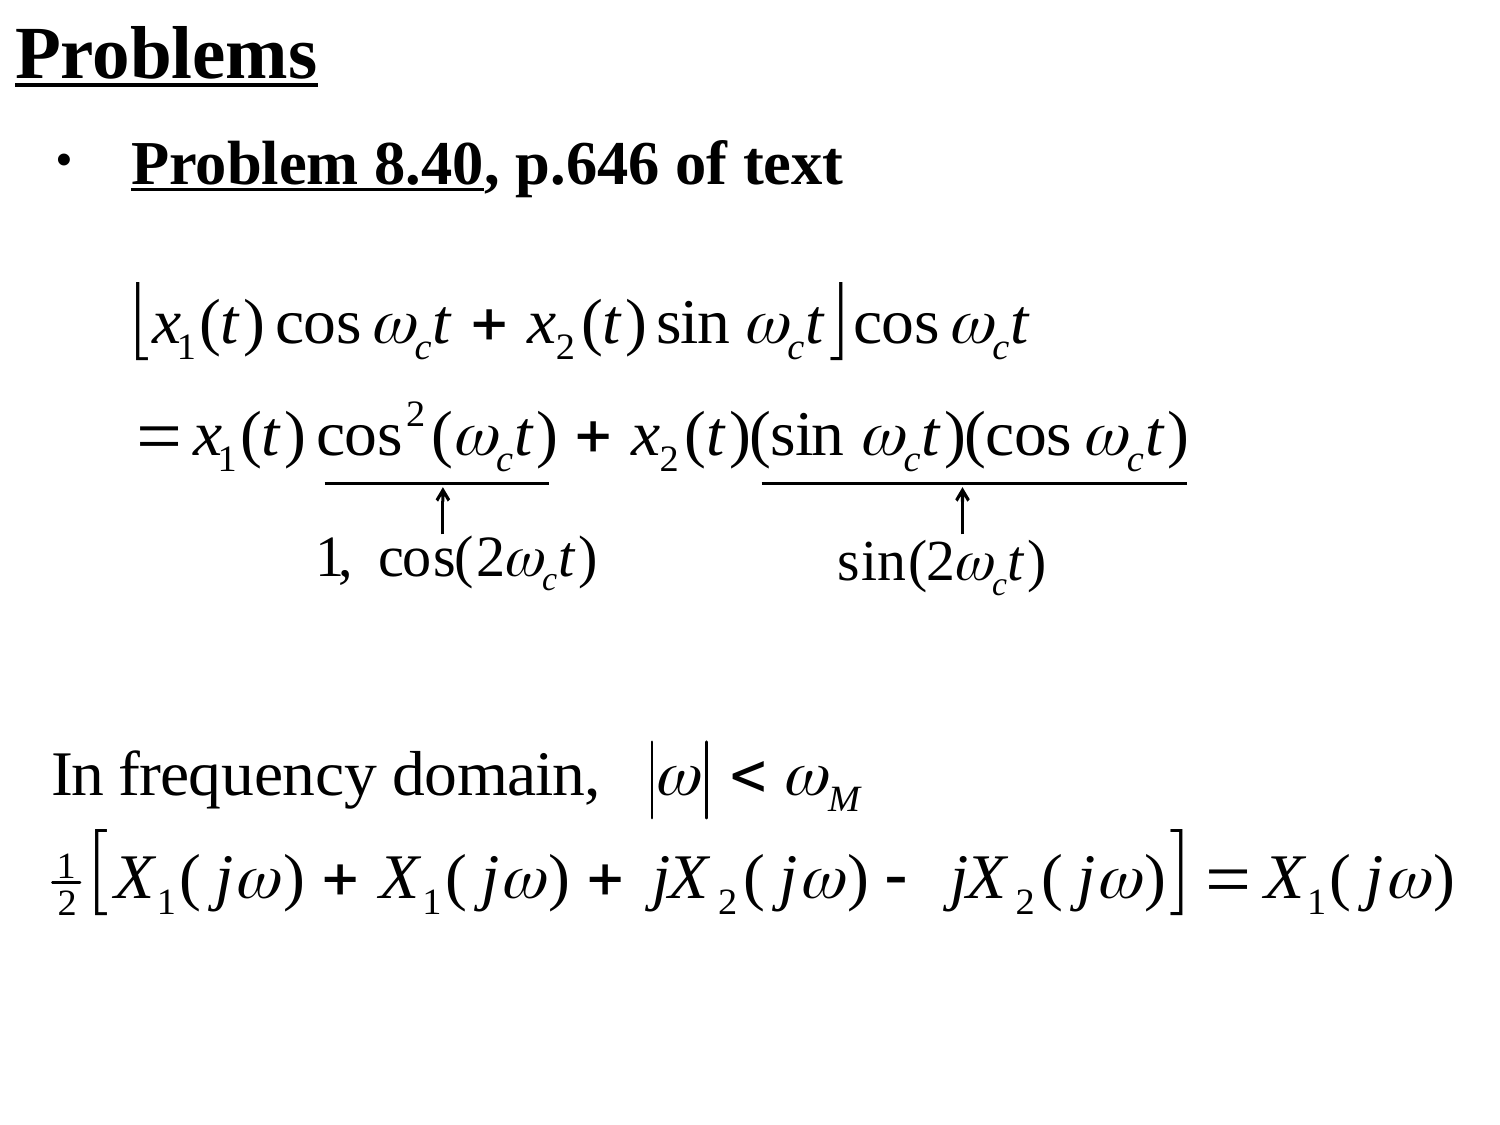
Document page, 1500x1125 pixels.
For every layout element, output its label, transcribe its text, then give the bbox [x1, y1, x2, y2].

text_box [312, 517, 609, 606]
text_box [41, 727, 1465, 930]
text_box Problems [0, 0, 449, 101]
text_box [830, 522, 1058, 610]
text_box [123, 281, 1203, 485]
text_box Problem 8.40, p.646 of text [0, 114, 1057, 204]
